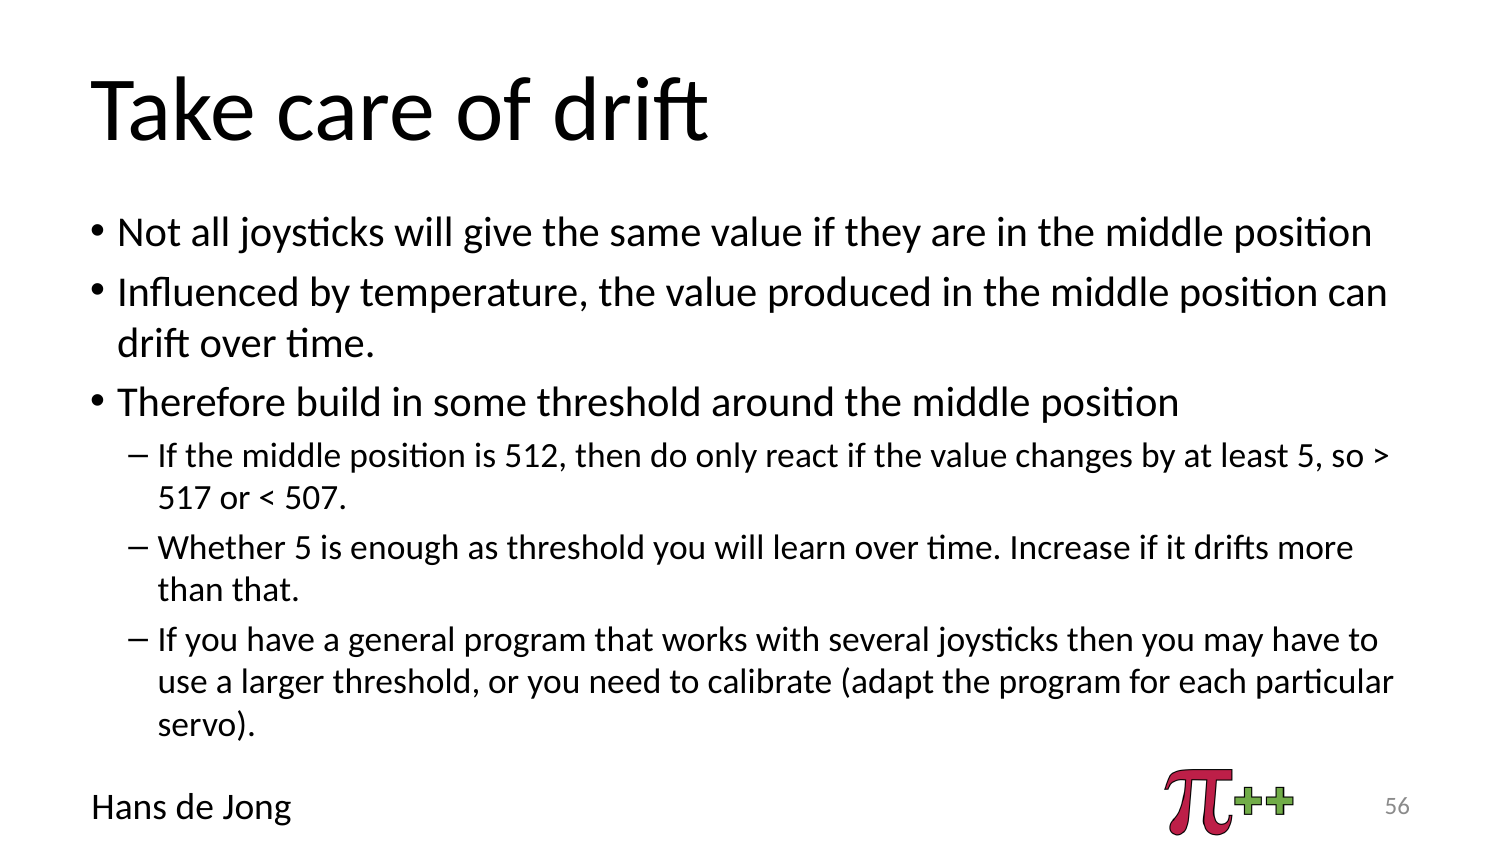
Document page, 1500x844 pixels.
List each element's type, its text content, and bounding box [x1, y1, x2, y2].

slide_number 56 [1340, 782, 1425, 827]
picture [1163, 768, 1294, 836]
title Take care of drift [75, 33, 1425, 175]
list Not all joysticks will give the same value if they are in the middle position Influenced by temperature, the value produced in the middle position can drift over time. Therefore build in some threshold around the middle position If the middle position is 512, then do only react if the value changes by at least 5, so > 517 or < 507. Whether 5 is enough as threshold you will learn over time. Increase if it drifts more than that. If you have a general program that works with several joysticks then you may have to use a larger threshold, or you need to calibrate (adapt the program for each particular servo). [75, 196, 1425, 754]
